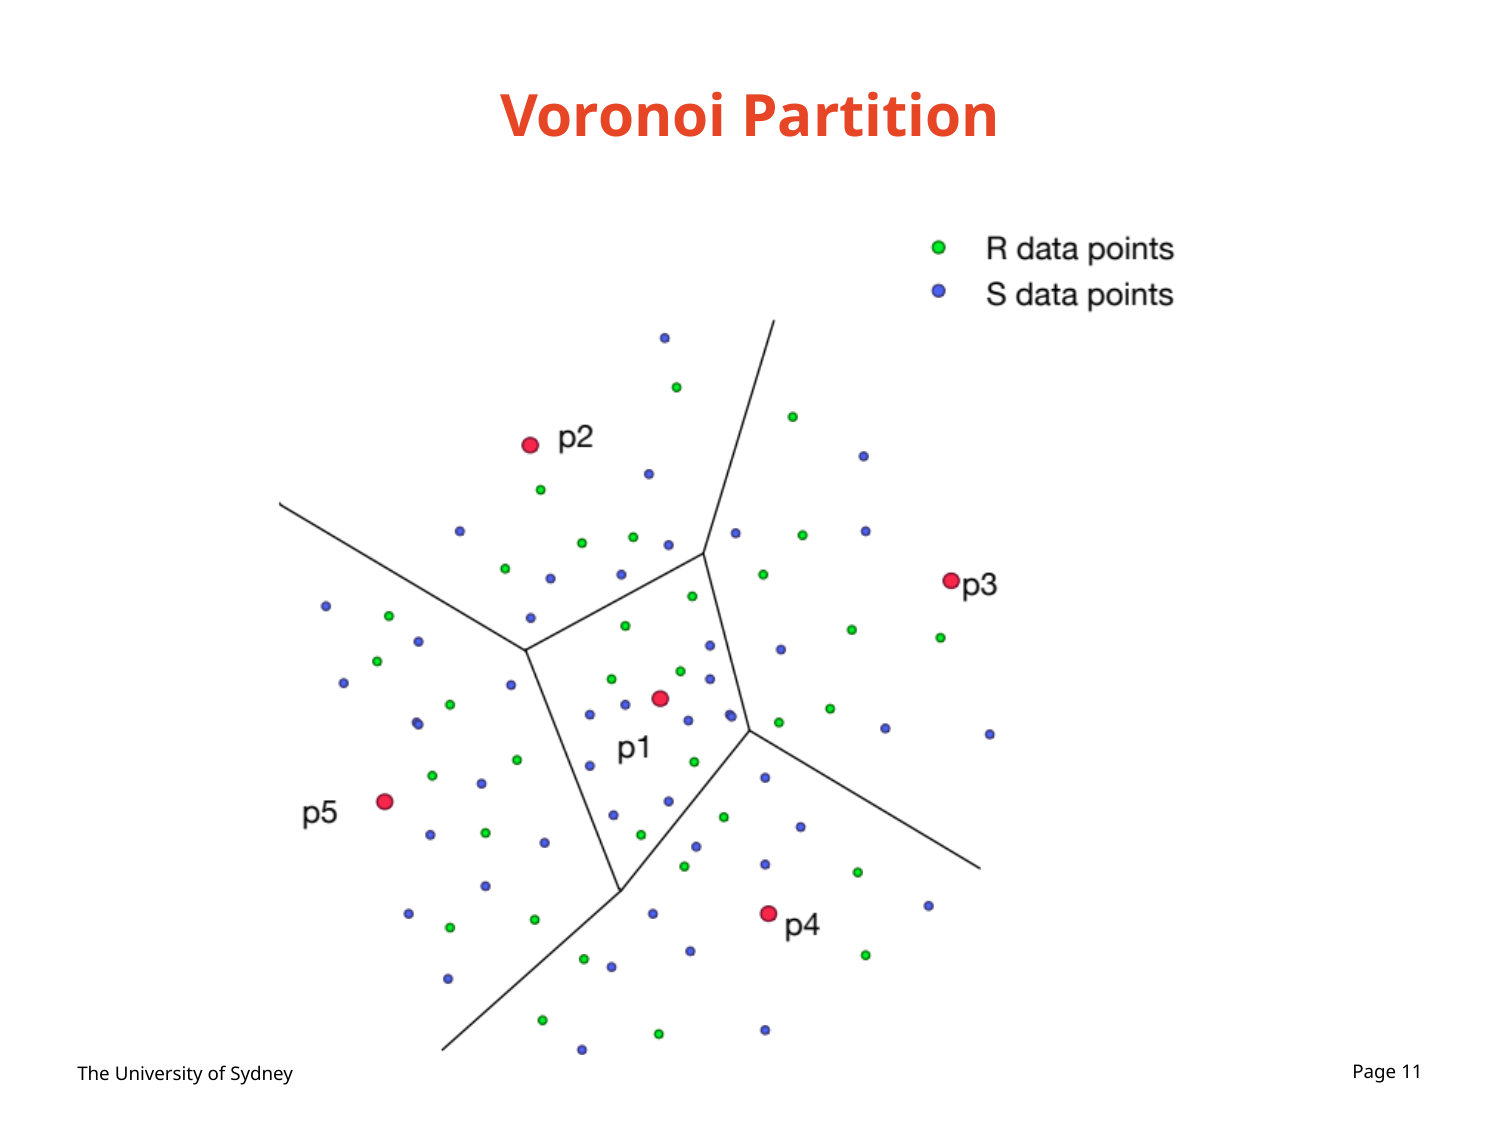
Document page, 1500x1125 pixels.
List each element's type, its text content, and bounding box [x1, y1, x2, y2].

title Voronoi Partition [75, 19, 1425, 207]
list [272, 216, 1184, 1059]
